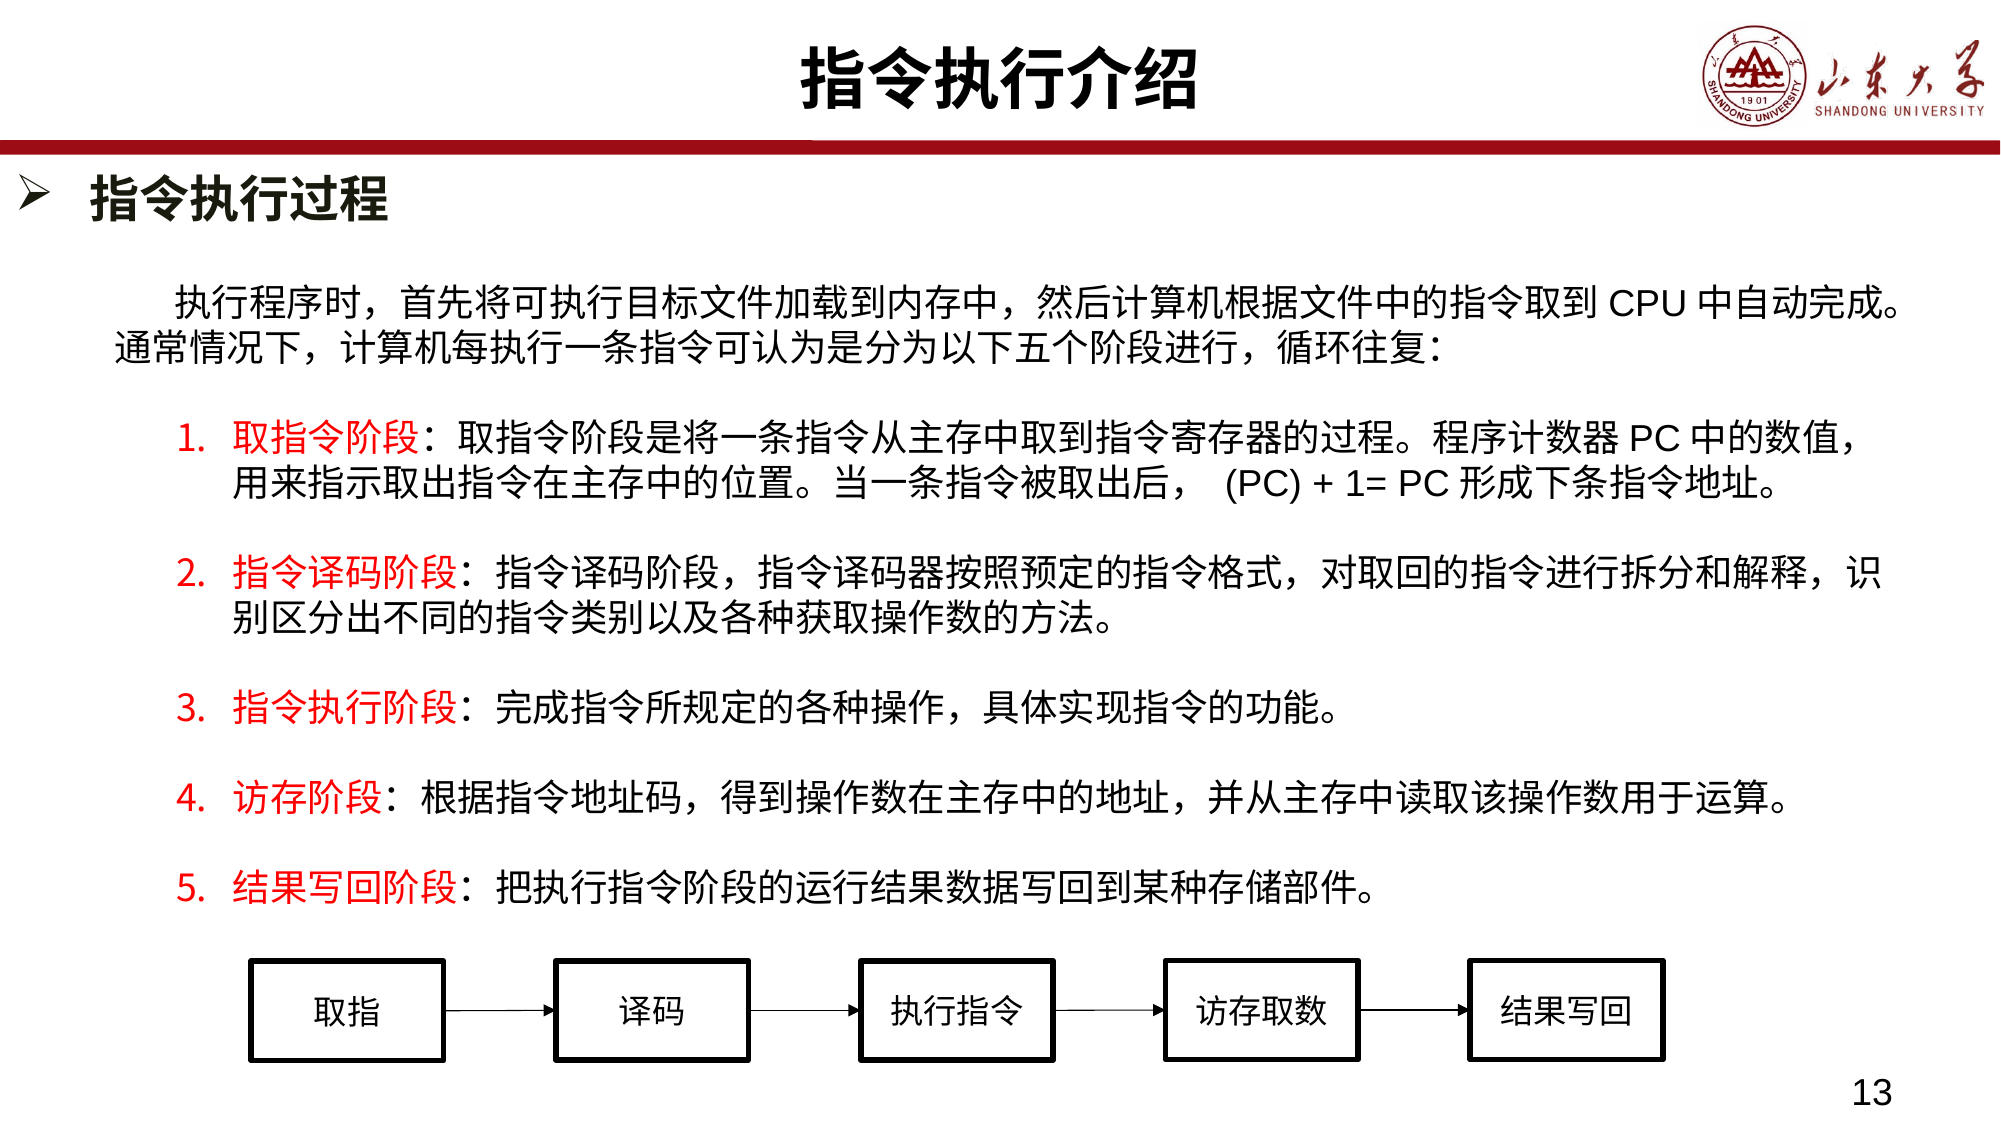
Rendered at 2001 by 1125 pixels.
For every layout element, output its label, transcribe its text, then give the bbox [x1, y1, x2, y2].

text_box 访存取数 [1163, 958, 1361, 1062]
text_box 执行程序时，首先将可执行目标文件加载到内存中，然后计算机根据文件中的指令取到CPU中自动完成。通常情况下，计算机每执行一条指令可认为是分为以下五个阶段进行，循环往复： 取指令阶段：取指令阶段是将一条指令从主存中取到指令寄存器的过程。程序计数器PC中的数值，用来指示取出指令在主存中的位置。当一条指令被取出后， (PC) + 1= PC形成下条指令地址。 指令译码阶段：指令译码阶段，指令译码器按照预定的指令格式，对取回的指令进行拆分和解释，识别区分出不同的指令类别以及各种获取操作数的方法。 指令执行阶段：完成指令所规定的各种操作，具体实现指令的功能。 访存阶段：根据指令地址码，得到操作数在主存中的地址，并从主存中读取该操作数用于运算。 结果写回阶段：把执行指令阶段的运行结果数据写回到某种存储部件。 [99, 271, 1929, 917]
picture [1698, 21, 1810, 39]
list 指令执行过程 [0, 164, 957, 1047]
slide_number 13 [1836, 1060, 2000, 1125]
text_box 结果写回 [1467, 958, 1666, 1062]
text_box 取指 [248, 958, 446, 1063]
title 指令执行介绍 [0, 39, 2000, 152]
text_box 译码 [553, 958, 751, 1063]
text_box 执行指令 [858, 958, 1056, 1063]
